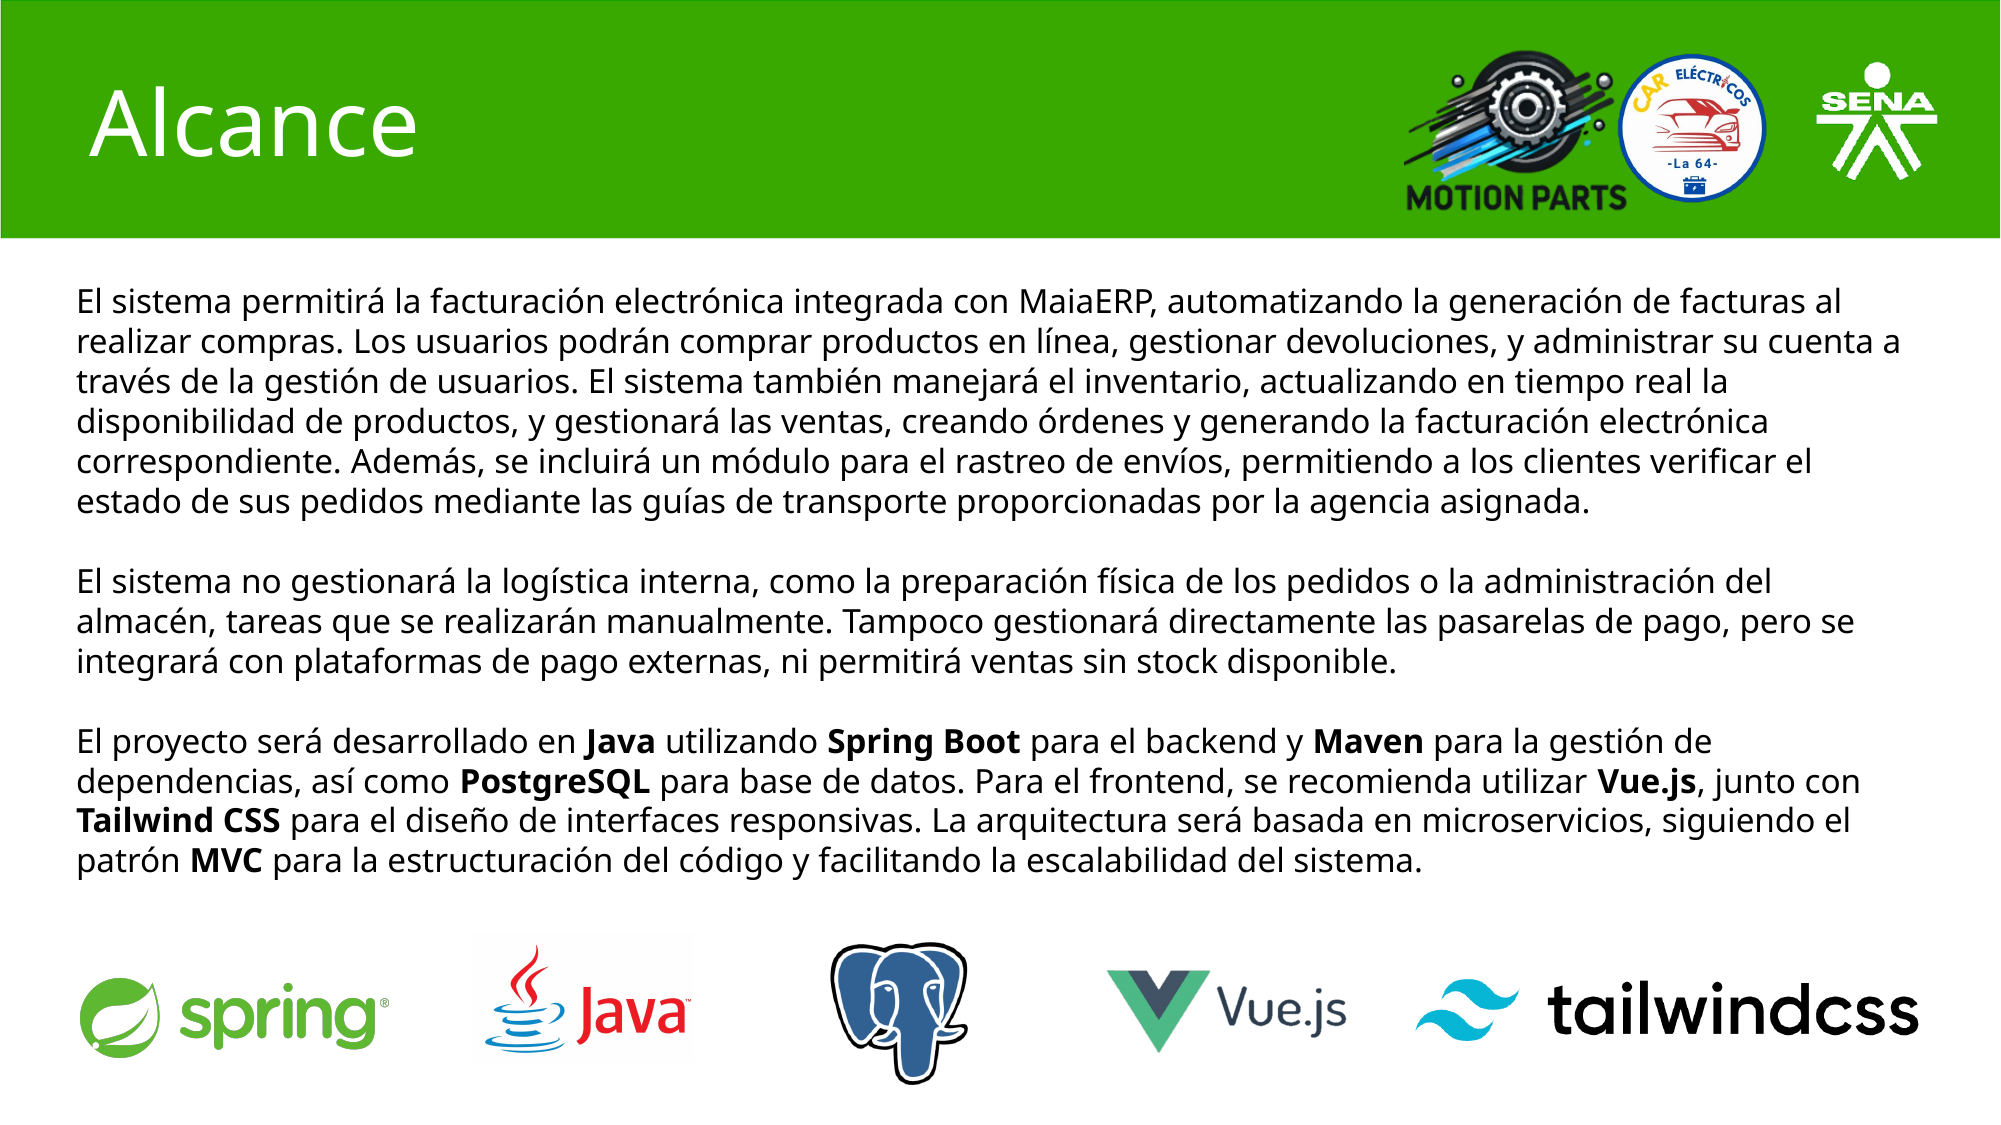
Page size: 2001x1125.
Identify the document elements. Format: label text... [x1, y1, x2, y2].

picture [0, 0, 2001, 1125]
title Alcance [74, 18, 1800, 236]
text_box El sistema permitirá la facturación electrónica integrada con MaiaERP, automatizando la generación de facturas al realizar compras. Los usuarios podrán comprar productos en línea, gestionar devoluciones, y administrar su cuenta a través de la gestión de usuarios. El sistema también manejará el inventario, actualizando en tiempo real la disponibilidad de productos, y gestionará las ventas, creando órdenes y generando la facturación electrónica correspondiente. Además, se incluirá un módulo para el rastreo de envíos, permitiendo a los clientes verificar el estado de sus pedidos mediante las guías de transporte proporcionadas por la agencia asignada. El sistema no gestionará la logística interna, como la preparación física de los pedidos o la administración del almacén, tareas que se realizarán manualmente. Tampoco gestionará directamente las pasarelas de pago, pero se integrará con plataformas de pago externas, ni permitirá ventas sin stock disponible. El proyecto será desarrollado en Java utilizando Spring Boot para el backend y Maven para la gestión de dependencias, así como PostgreSQL para base de datos. Para el frontend, se recomienda utilizar Vue.js, junto con Tailwind CSS para el diseño de interfaces responsivas. La arquitectura será basada en microservicios, siguiendo el patrón MVC para la estructuración del código y facilitando la escalabilidad del sistema. [61, 273, 1939, 887]
